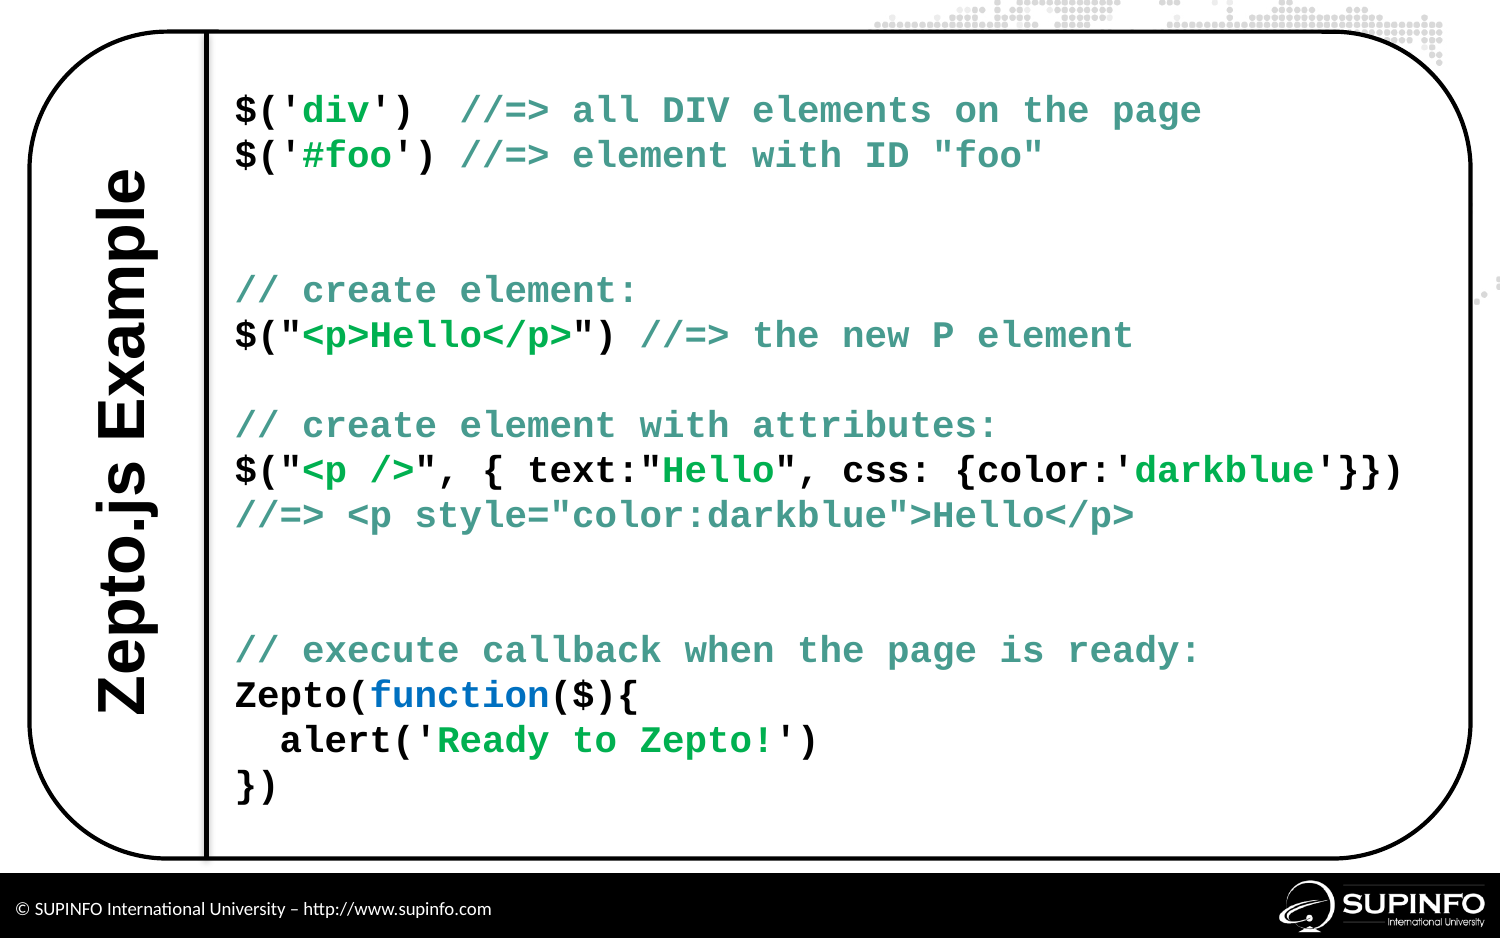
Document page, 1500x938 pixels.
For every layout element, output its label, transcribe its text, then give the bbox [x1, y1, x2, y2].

text_box $('div') //=> all DIV elements on the page $('#foo') //=> element with ID "foo" // create element: $("<p>Hello</p>") //=> the new P element // create element with attributes: $("<p />", { text:"Hello", css: {color:'darkblue'}}) //=> <p style="color:darkblue">Hello</p> // execute callback when the page is ready: Zepto(function($){ alert('Ready to Zepto!') }) [27, 29, 1473, 861]
text_box Zepto.js Example [70, 153, 165, 732]
picture [844, 0, 1500, 327]
picture [1269, 870, 1494, 938]
